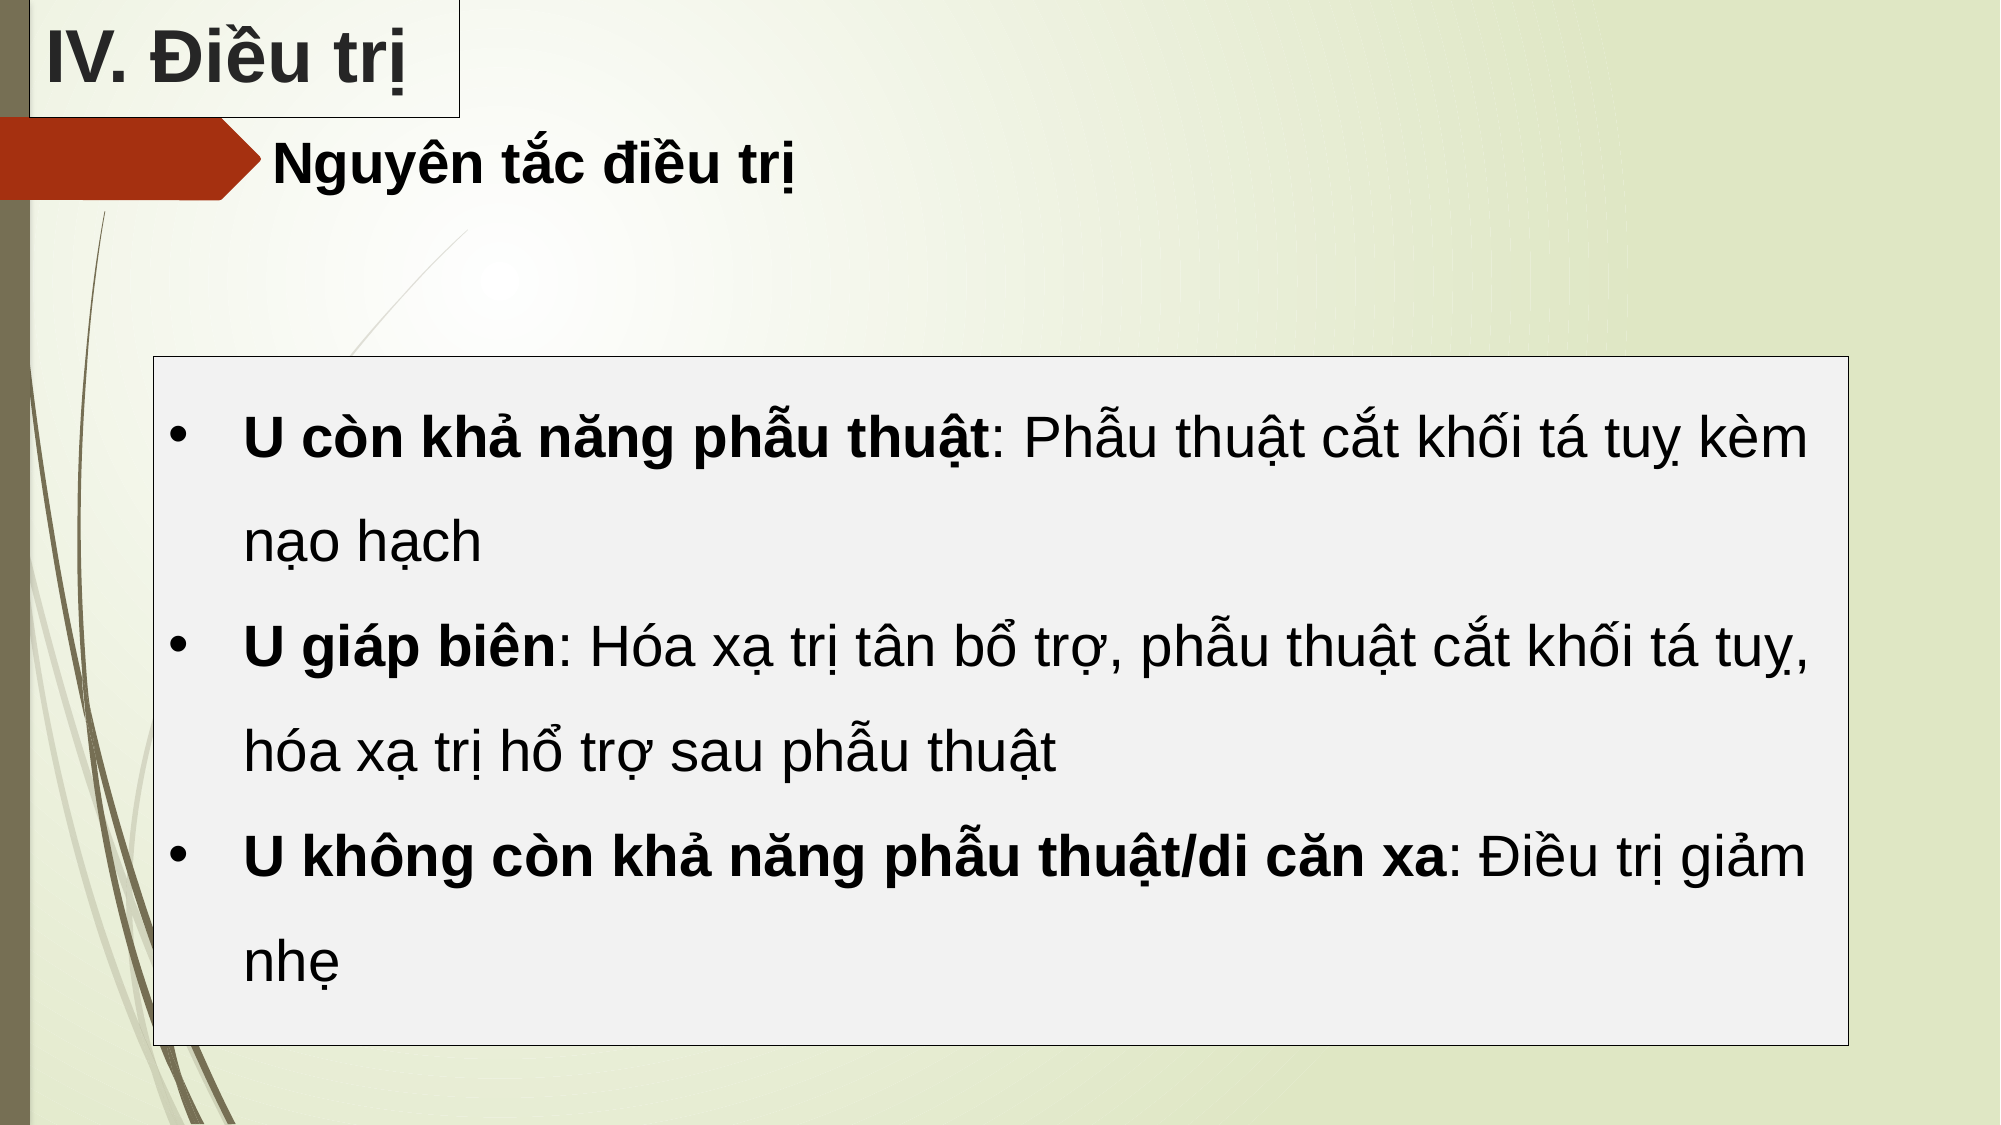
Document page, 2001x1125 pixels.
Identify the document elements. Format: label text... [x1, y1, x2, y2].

text_box IV. Điều trị [29, 0, 460, 118]
text_box Nguyên tắc điều trị [257, 117, 900, 203]
text_box U còn khả năng phẫu thuật: Phẫu thuật cắt khối tá tuỵ kèm nạo hạch U giáp biên: Hóa xạ trị tân bổ trợ, phẫu thuật cắt khối tá tuỵ, hóa xạ trị hổ trợ sau phẫu thuật U không còn khả năng phẫu thuật/di căn xa: Điều trị giảm nhẹ [153, 356, 1849, 1046]
